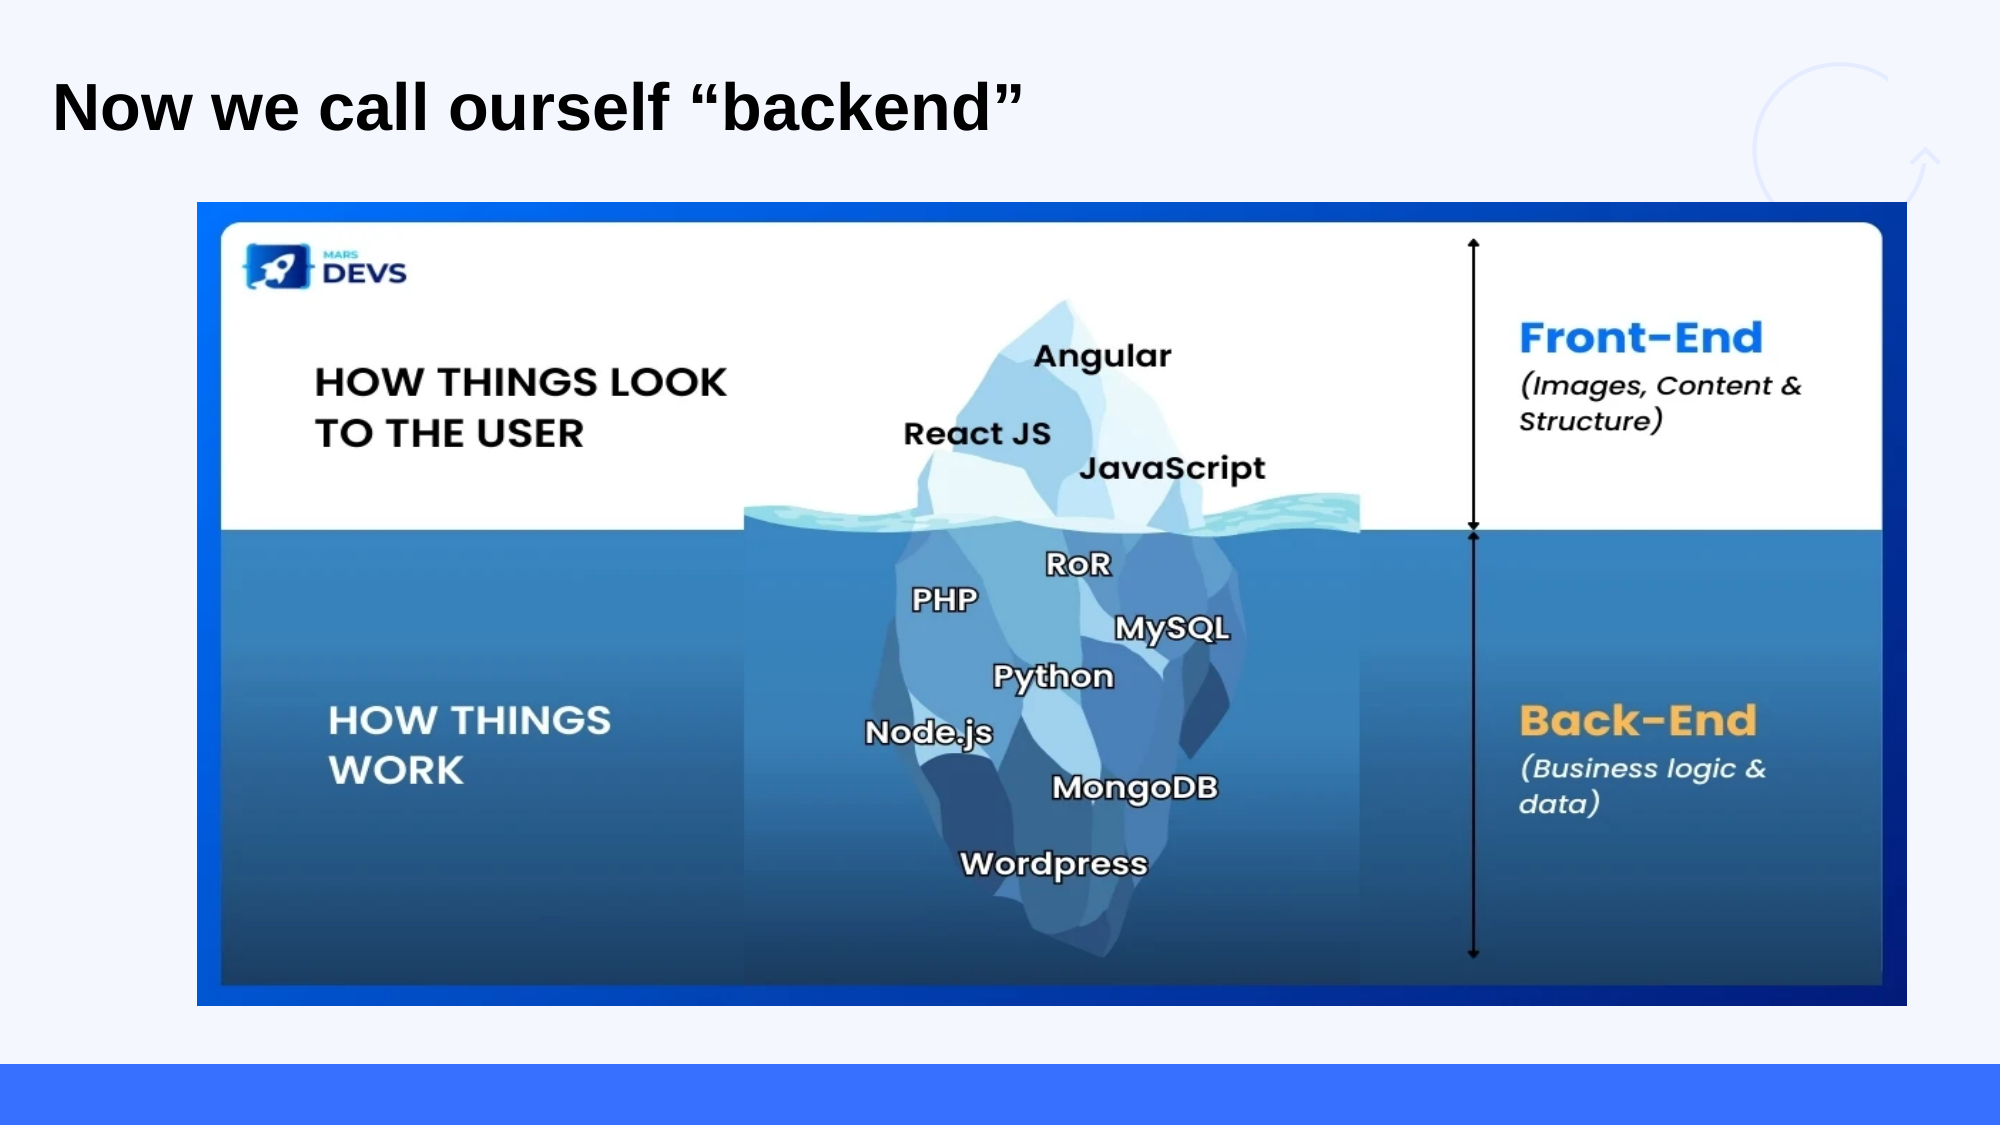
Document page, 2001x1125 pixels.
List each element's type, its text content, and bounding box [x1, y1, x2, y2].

title Now we call ourself “backend” [52, 26, 1824, 145]
text_box [0, 1063, 2000, 1125]
picture [196, 202, 1907, 1006]
